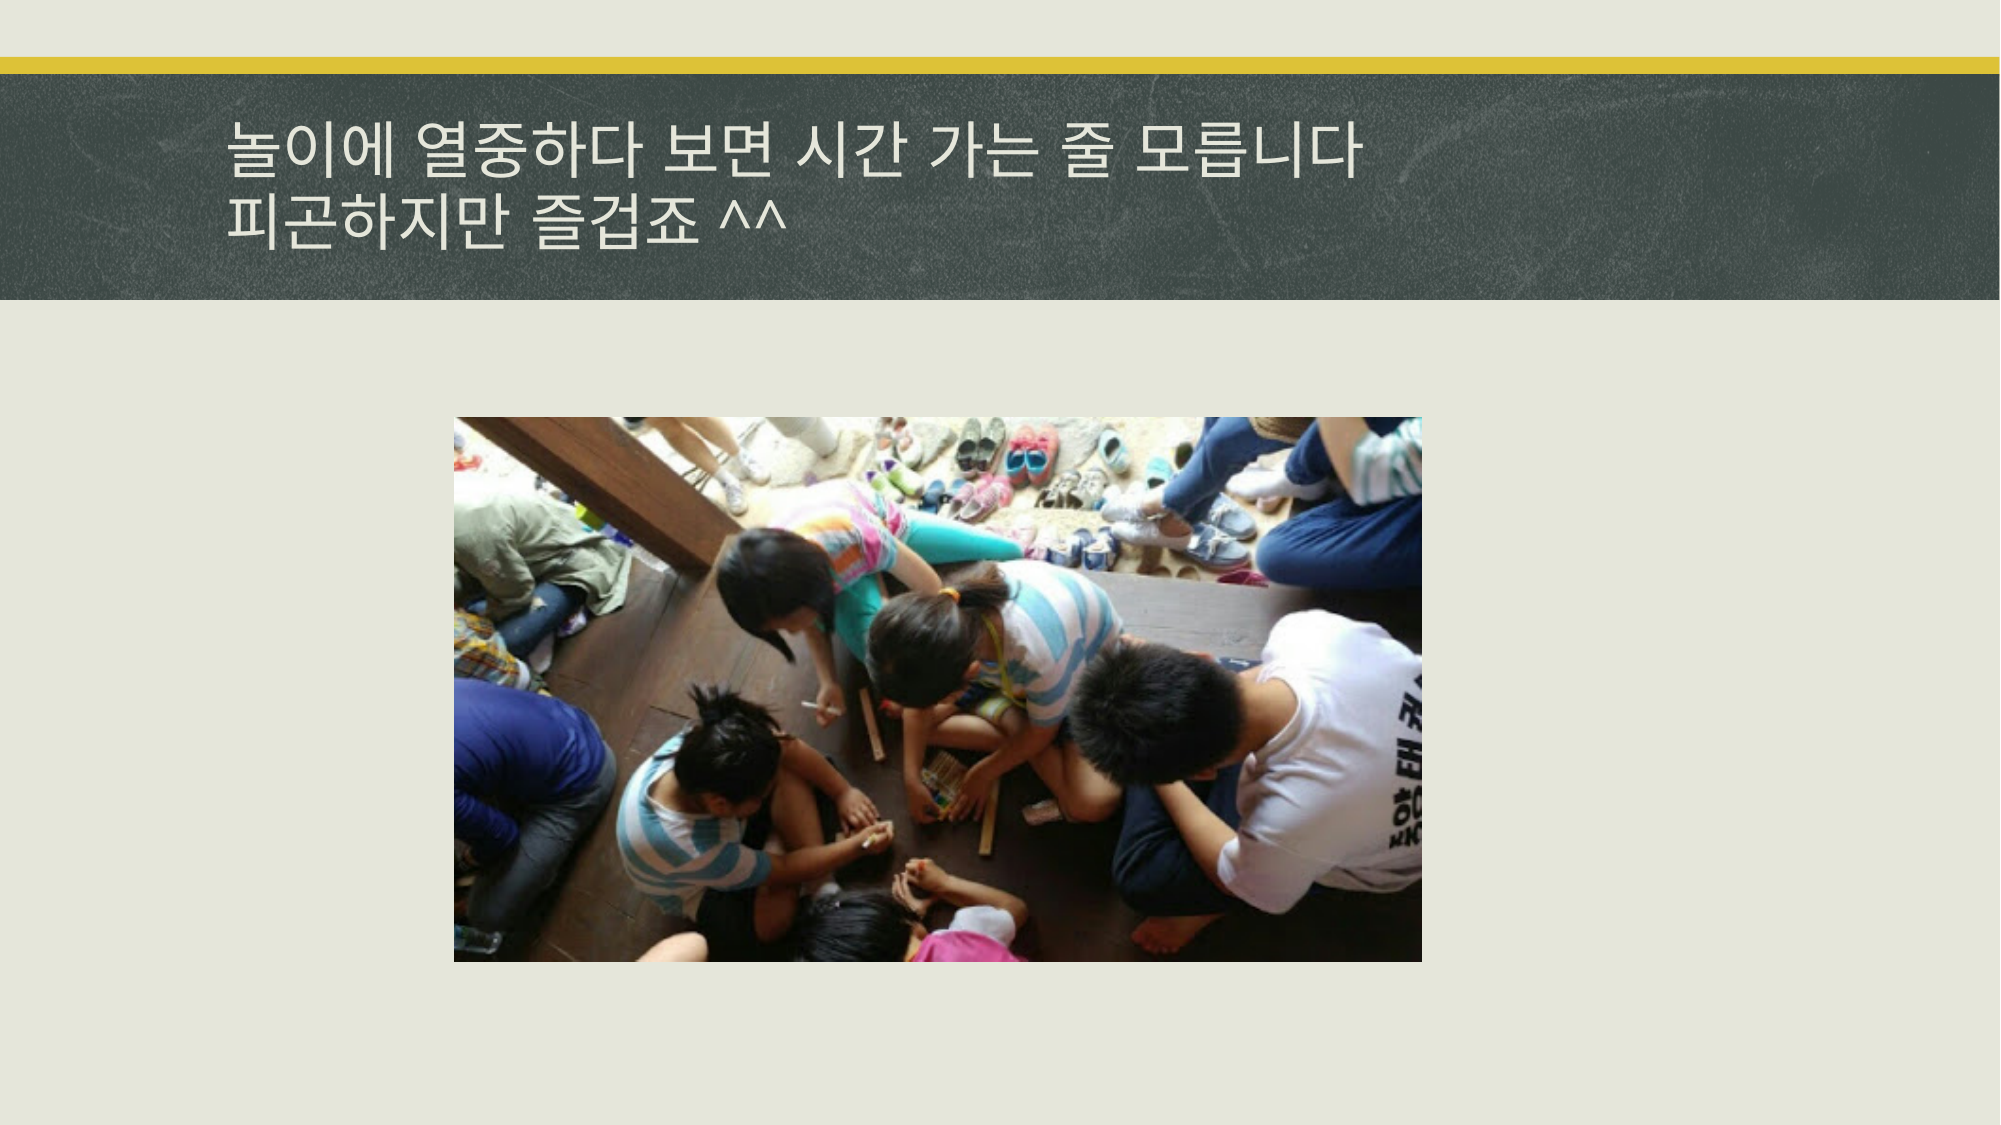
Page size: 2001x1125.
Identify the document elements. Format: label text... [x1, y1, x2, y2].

title 놀이에 열중하다 보면 시간 가는 줄 모릅니다 피곤하지만 즐겁죠^^ [210, 76, 1790, 300]
picture [0, 74, 2000, 300]
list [454, 417, 1422, 962]
